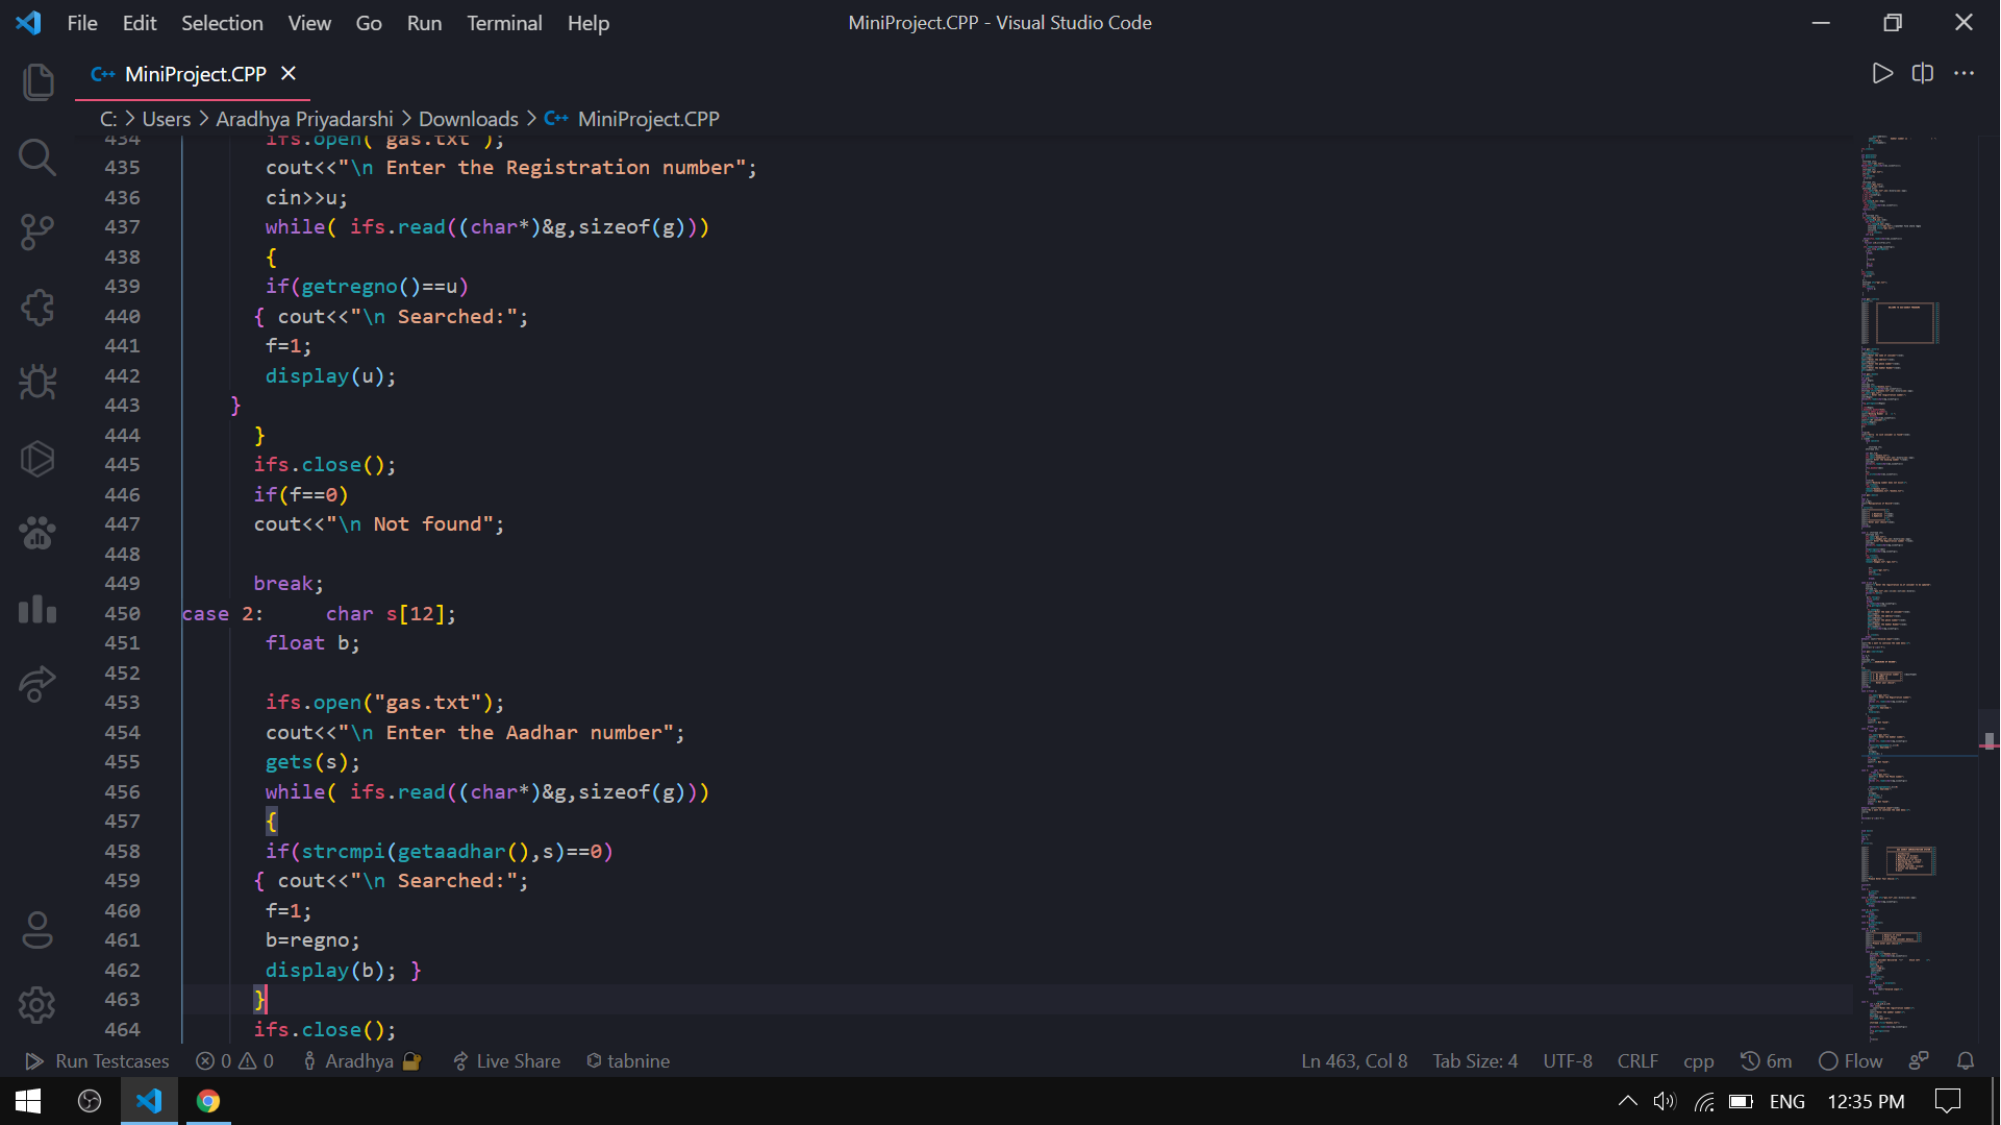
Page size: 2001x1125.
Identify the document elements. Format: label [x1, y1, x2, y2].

list [0, 0, 2000, 1125]
